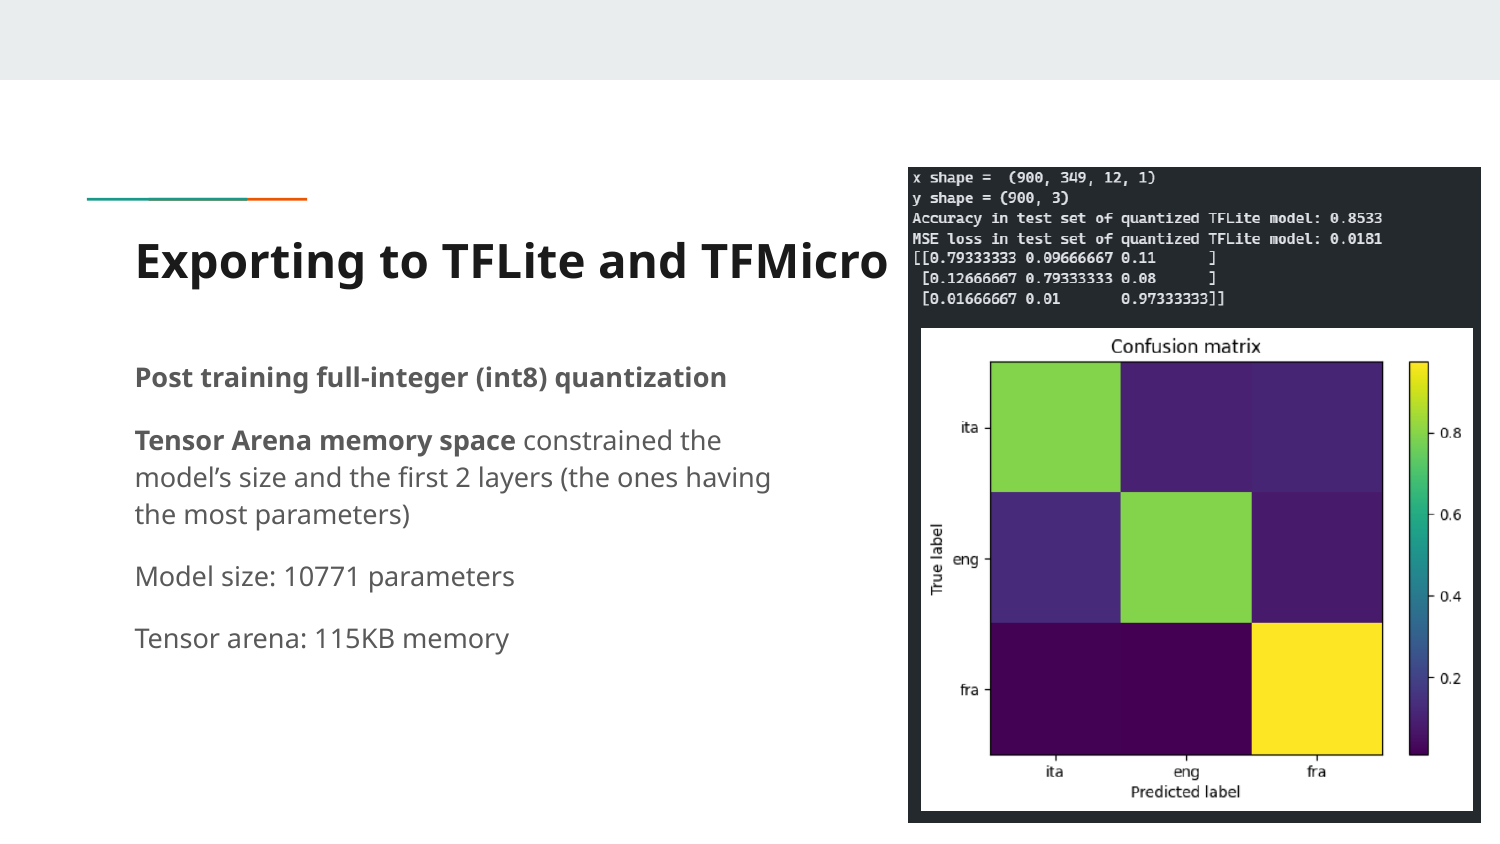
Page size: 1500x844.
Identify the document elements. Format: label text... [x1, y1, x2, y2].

list Post training full-integer (int8) quantization Tensor Arena memory space constrained the model’s size and the first 2 layers (the ones having the most parameters) Model size: 10771 parameters Tensor arena: 115KB memory [119, 341, 823, 712]
title Exporting to TFLite and TFMicro [119, 216, 902, 305]
picture [907, 167, 1481, 823]
